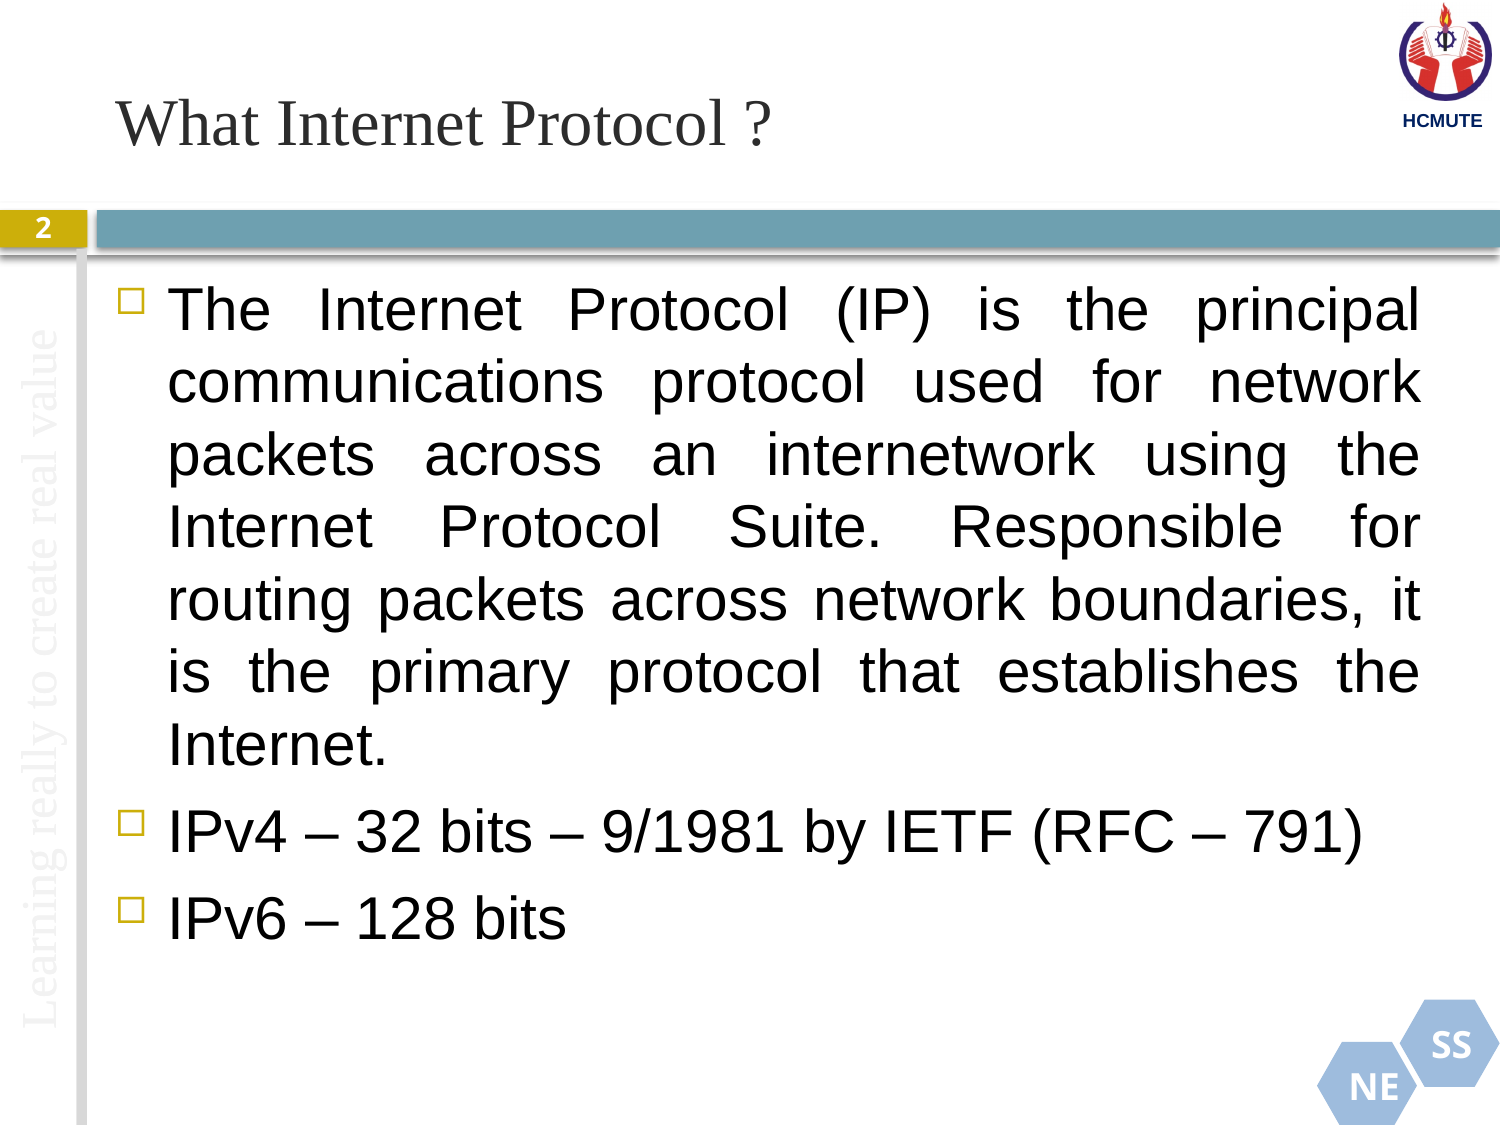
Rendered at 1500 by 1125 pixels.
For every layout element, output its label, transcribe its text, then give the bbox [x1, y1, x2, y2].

picture [1399, 2, 1492, 101]
list The Internet Protocol (IP) is the principal communications protocol used for network packets across an internetwork using the Internet Protocol Suite. Responsible for routing packets across network boundaries, it is the primary protocol that establishes the Internet. IPv4 – 32 bits – 9/1981 by IETF (RFC – 791) IPv6 – 128 bits [100, 262, 1438, 1000]
slide_number 2 [0, 208, 87, 249]
title What Internet Protocol ? [100, 37, 1438, 200]
